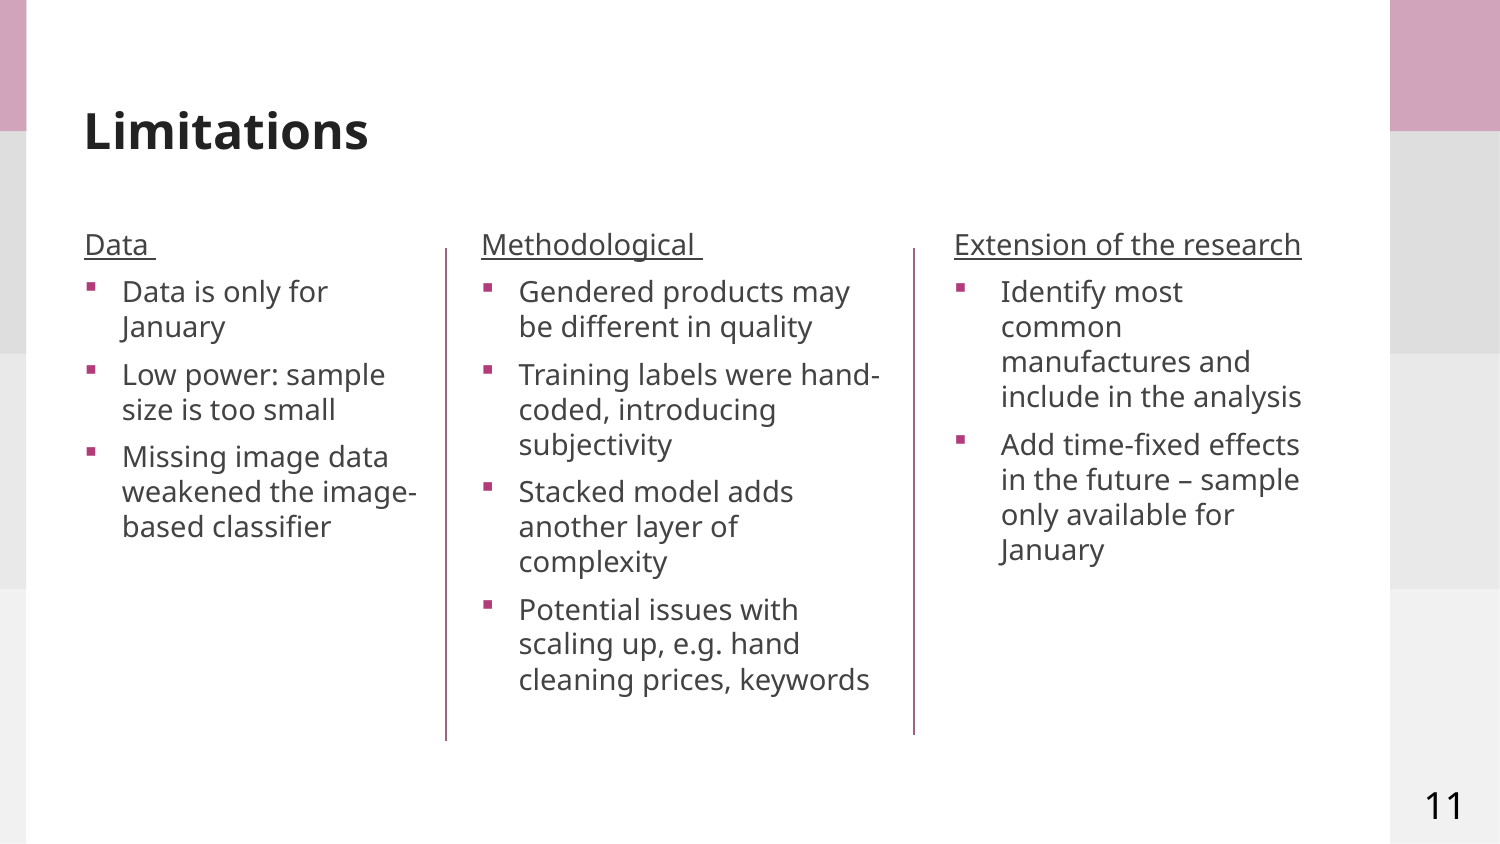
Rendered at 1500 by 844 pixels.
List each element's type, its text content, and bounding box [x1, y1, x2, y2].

text_box Methodological Gendered products may be different in quality Training labels were hand-coded, introducing subjectivity Stacked model adds another layer of complexity Potential issues with scaling up, e.g. hand cleaning prices, keywords [466, 211, 896, 801]
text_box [0, 0, 27, 844]
title Limitations [69, 89, 977, 170]
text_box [1389, 0, 1500, 844]
text_box Data Data is only for January Low power: sample size is too small Missing image data weakened the image-based classifier [69, 211, 445, 551]
text_box Extension of the research Identify most common manufactures and include in the analysis Add time-fixed effects in the future – sample only available for January [938, 211, 1323, 575]
